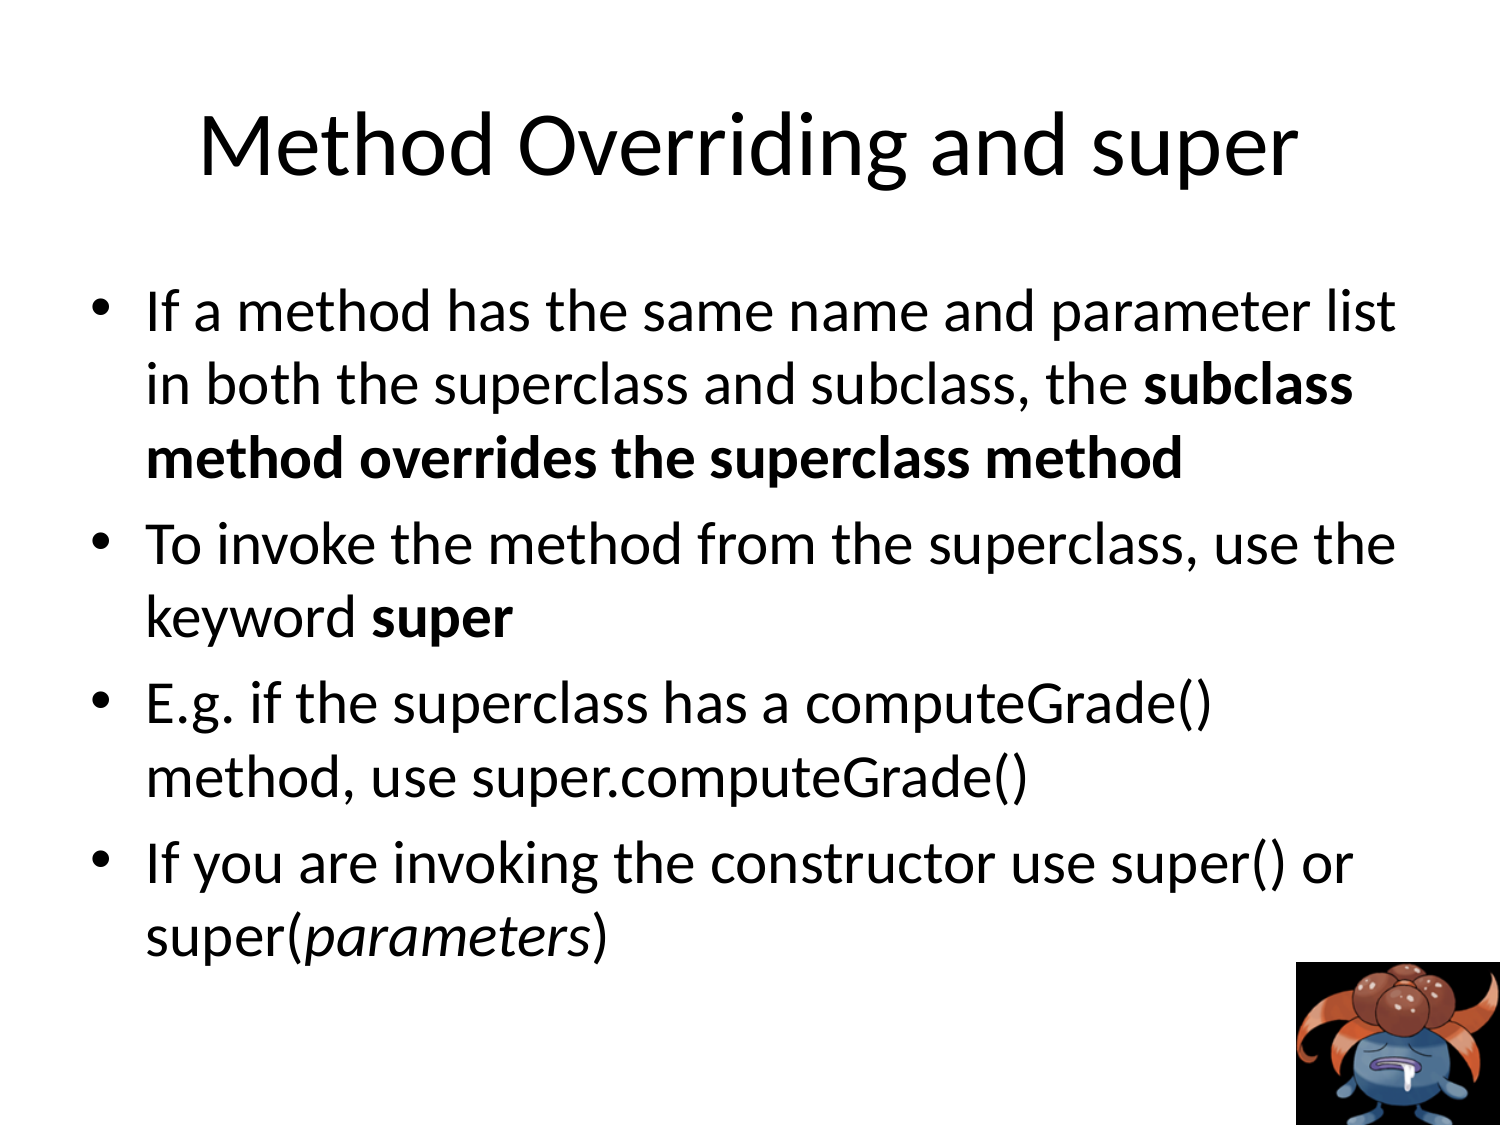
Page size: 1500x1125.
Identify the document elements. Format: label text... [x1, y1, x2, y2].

list If a method has the same name and parameter list in both the superclass and subclass, the subclass method overrides the superclass method To invoke the method from the superclass, use the keyword super E.g. if the superclass has a computeGrade() method, use super.computeGrade() If you are invoking the constructor use super() or super(parameters) [75, 262, 1425, 1005]
title Method Overriding and super [75, 45, 1425, 233]
picture [1295, 962, 1500, 1125]
